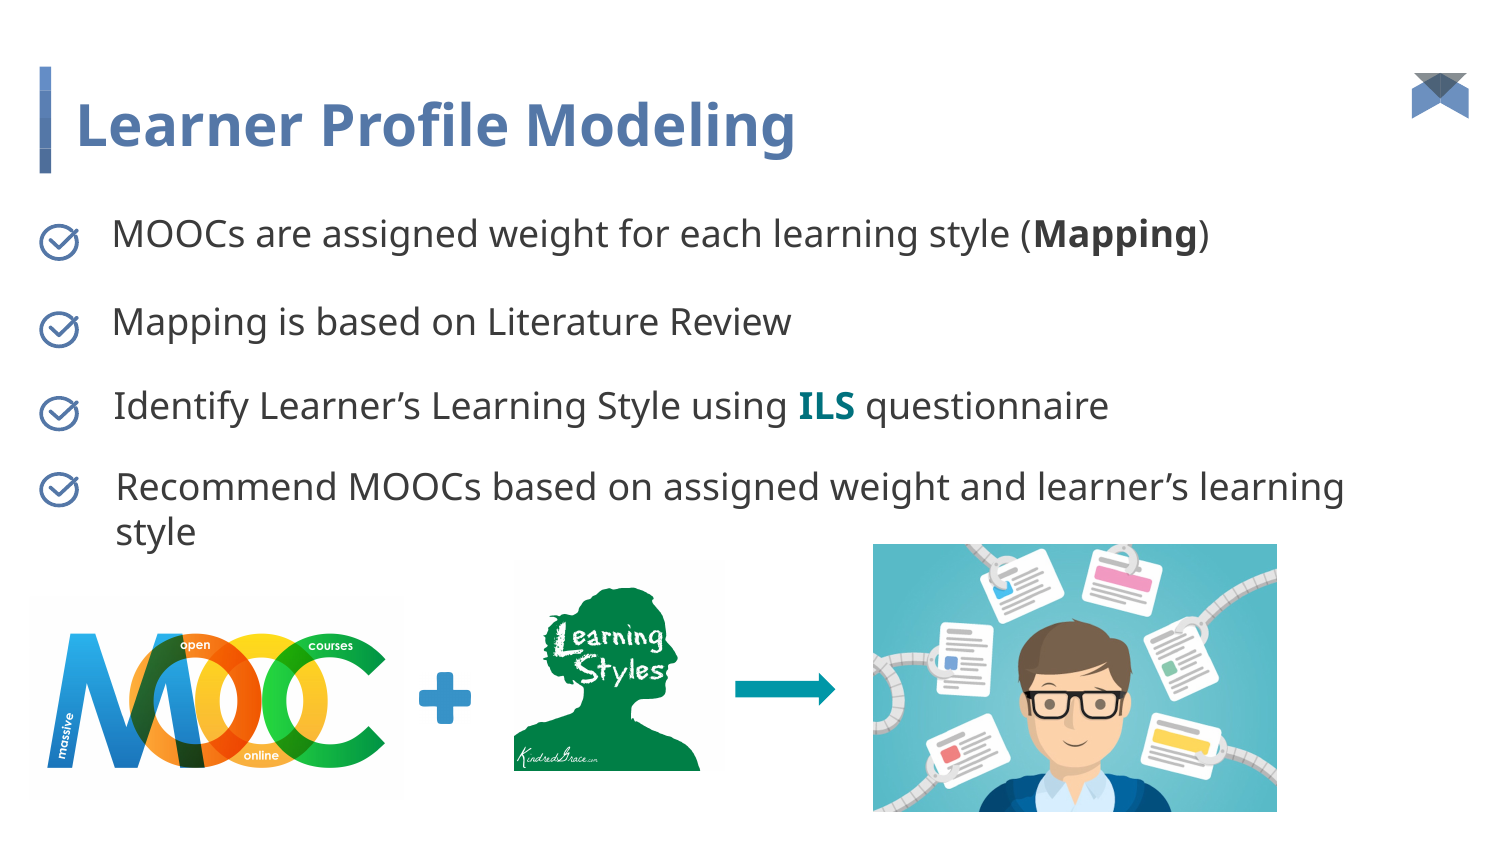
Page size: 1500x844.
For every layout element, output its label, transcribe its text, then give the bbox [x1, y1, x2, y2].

picture [872, 544, 1277, 812]
picture [419, 672, 472, 725]
text_box Recommend MOOCs based on assigned weight and learner’s learning style [100, 448, 1427, 543]
text_box Mapping is based on Literature Review [96, 282, 1423, 377]
picture [29, 596, 404, 800]
text_box [40, 473, 78, 507]
text_box [40, 312, 78, 348]
text_box MOOCs are assigned weight for each learning style (Mapping) [96, 195, 1423, 282]
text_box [1417, 67, 1464, 125]
picture [514, 560, 725, 771]
text_box [40, 397, 78, 431]
title Learner Profile Modeling [60, 72, 1449, 167]
text_box [40, 224, 78, 260]
text_box Identify Learner’s Learning Style using ILS questionnaire [98, 366, 1426, 404]
text_box [733, 670, 838, 708]
text_box [98, 404, 1426, 499]
